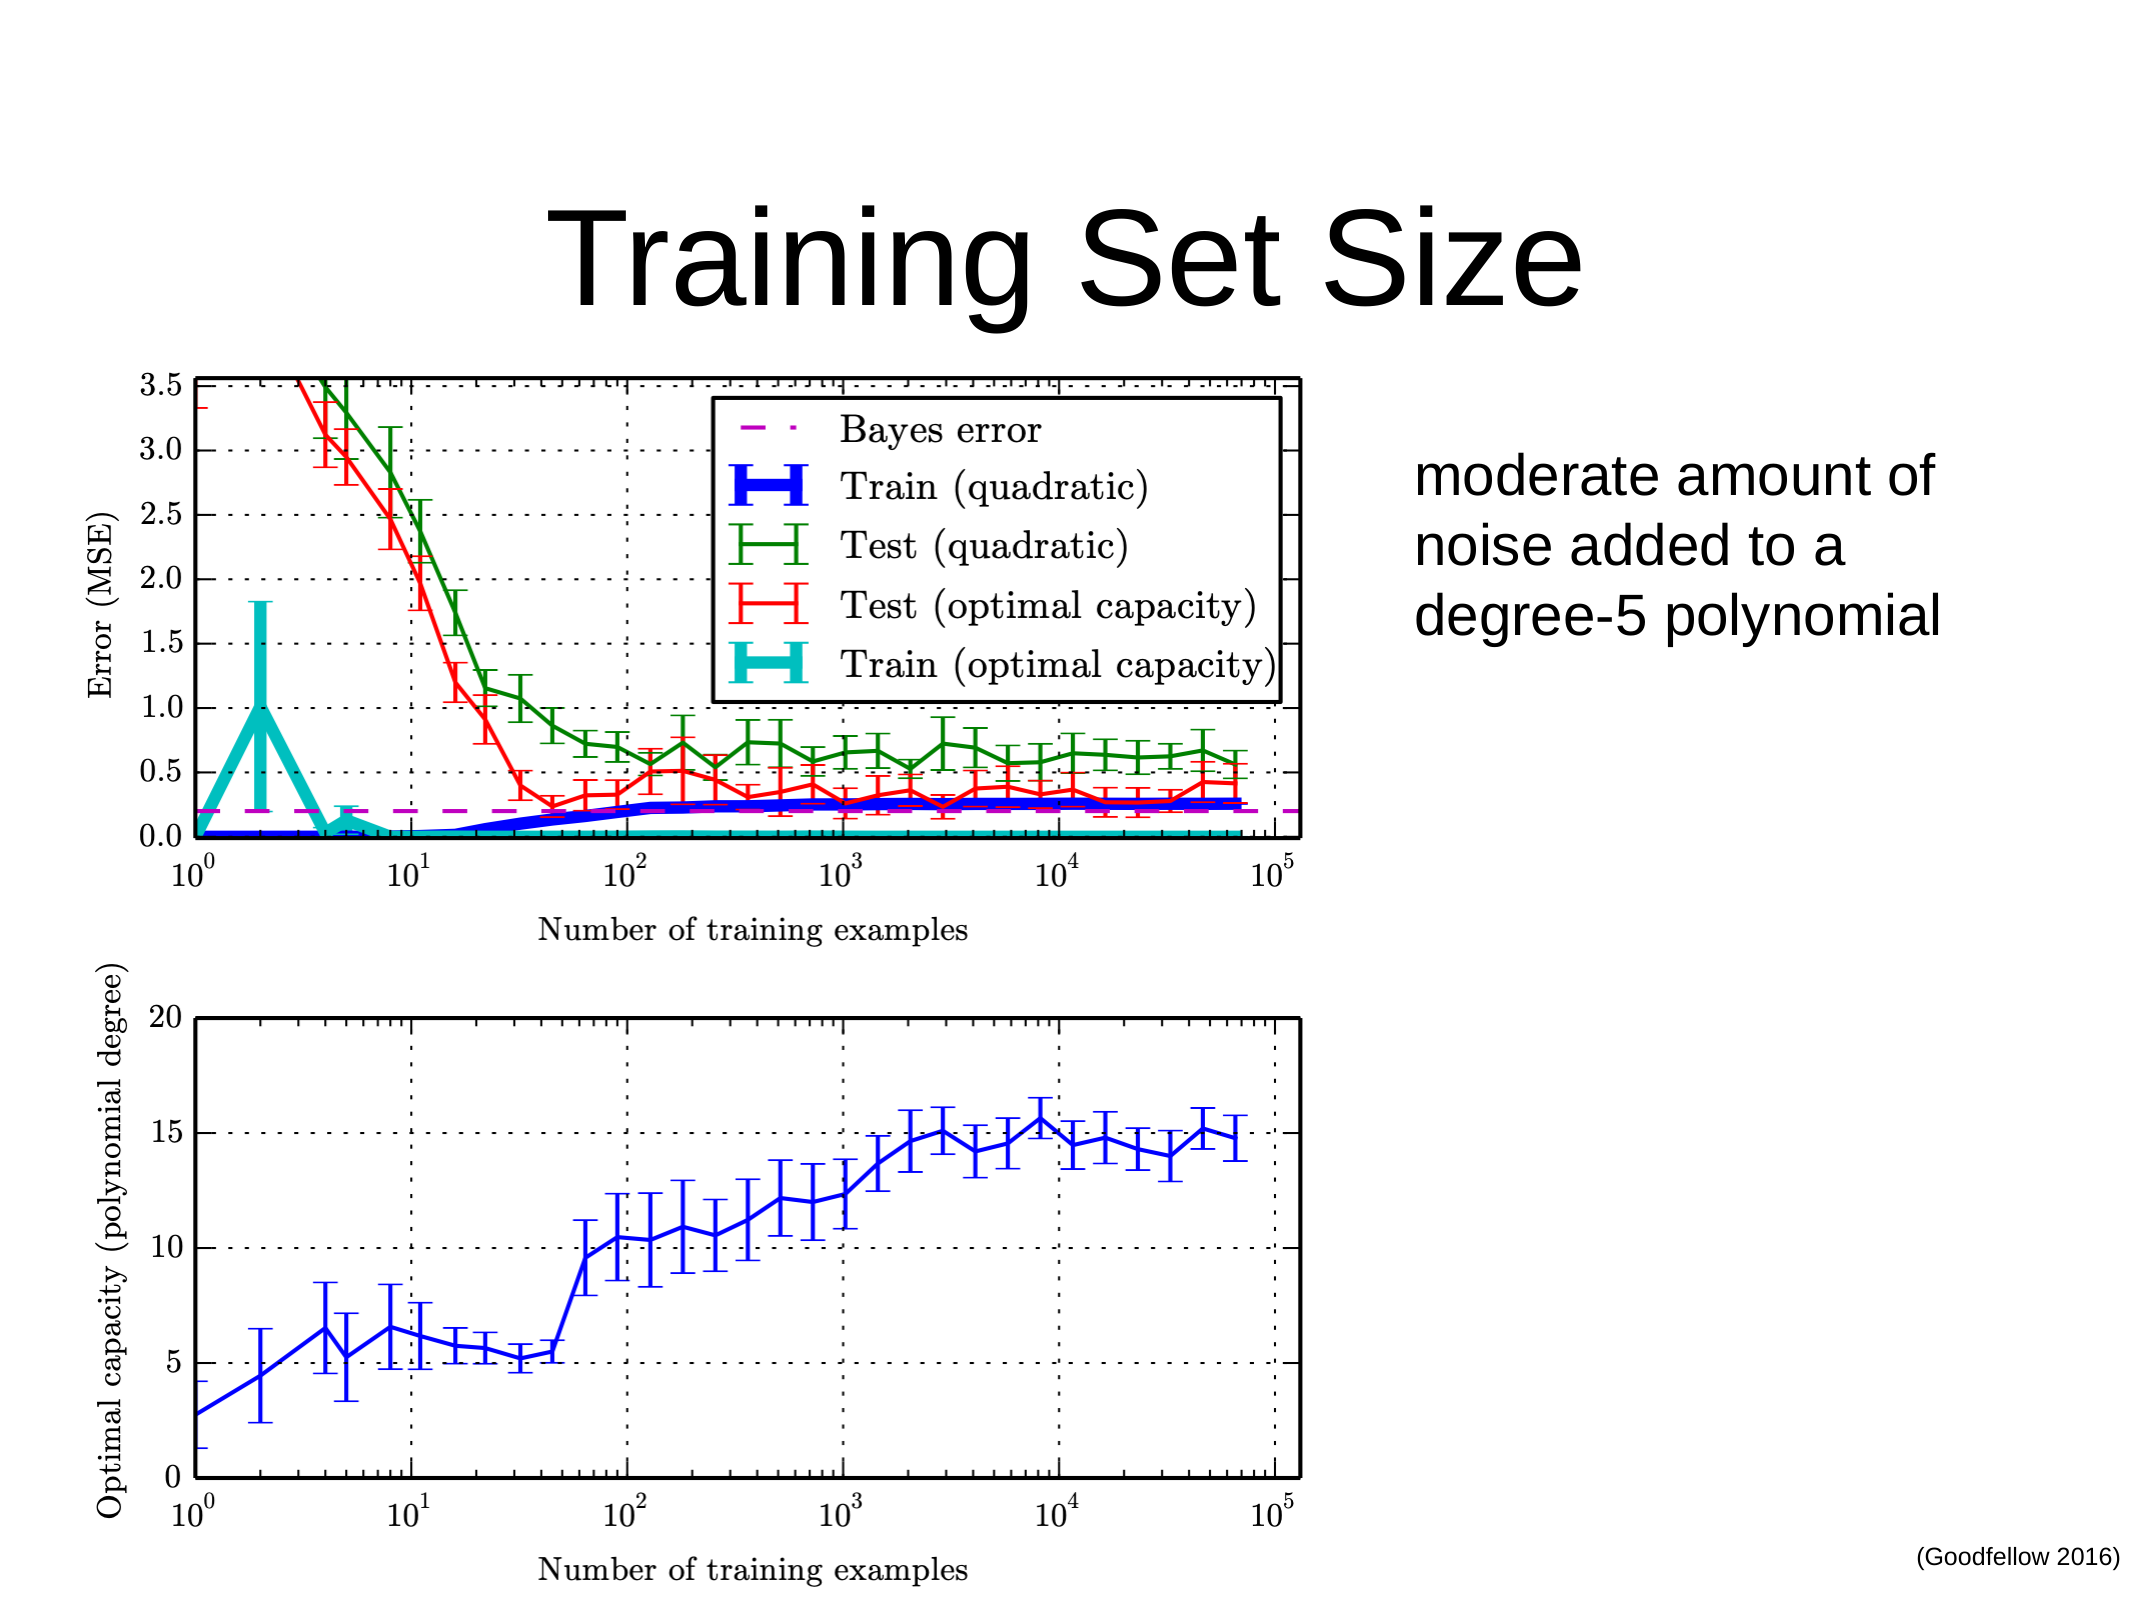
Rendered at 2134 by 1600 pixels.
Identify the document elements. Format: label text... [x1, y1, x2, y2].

text_box moderate amount of noise added to a degree-5 polynomial [1405, 428, 2000, 746]
title Training Set Size [155, 72, 1978, 428]
picture [62, 351, 1313, 1600]
